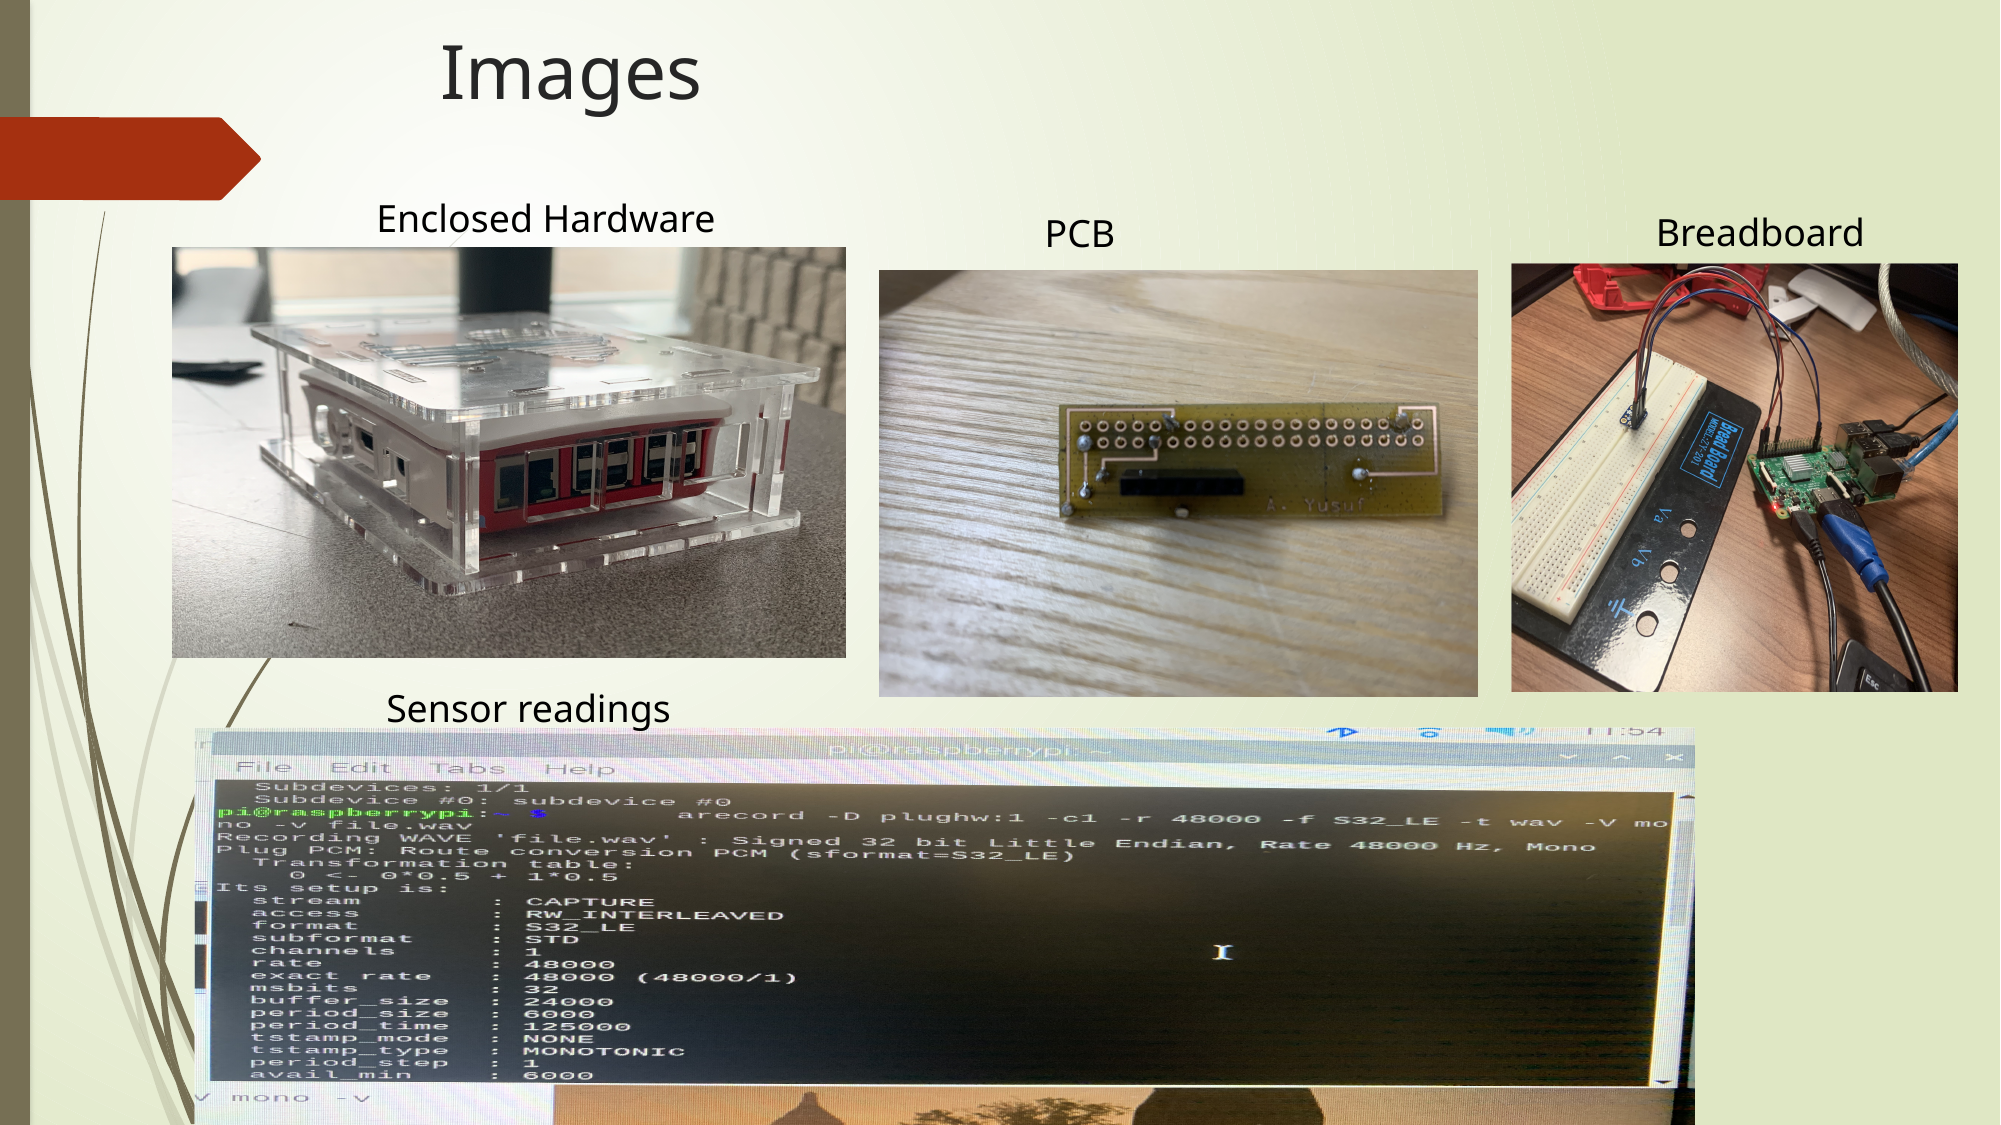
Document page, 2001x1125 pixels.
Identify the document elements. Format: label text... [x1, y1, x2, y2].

picture [879, 269, 1478, 697]
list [172, 247, 846, 658]
text_box Sensor readings [371, 677, 687, 726]
picture [1511, 263, 1958, 692]
text_box Enclosed Hardware [361, 187, 731, 247]
text_box Breadboard [1641, 201, 1880, 262]
text_box PCB [1029, 202, 1131, 263]
title Images [425, 17, 1888, 147]
picture [194, 727, 1695, 1125]
